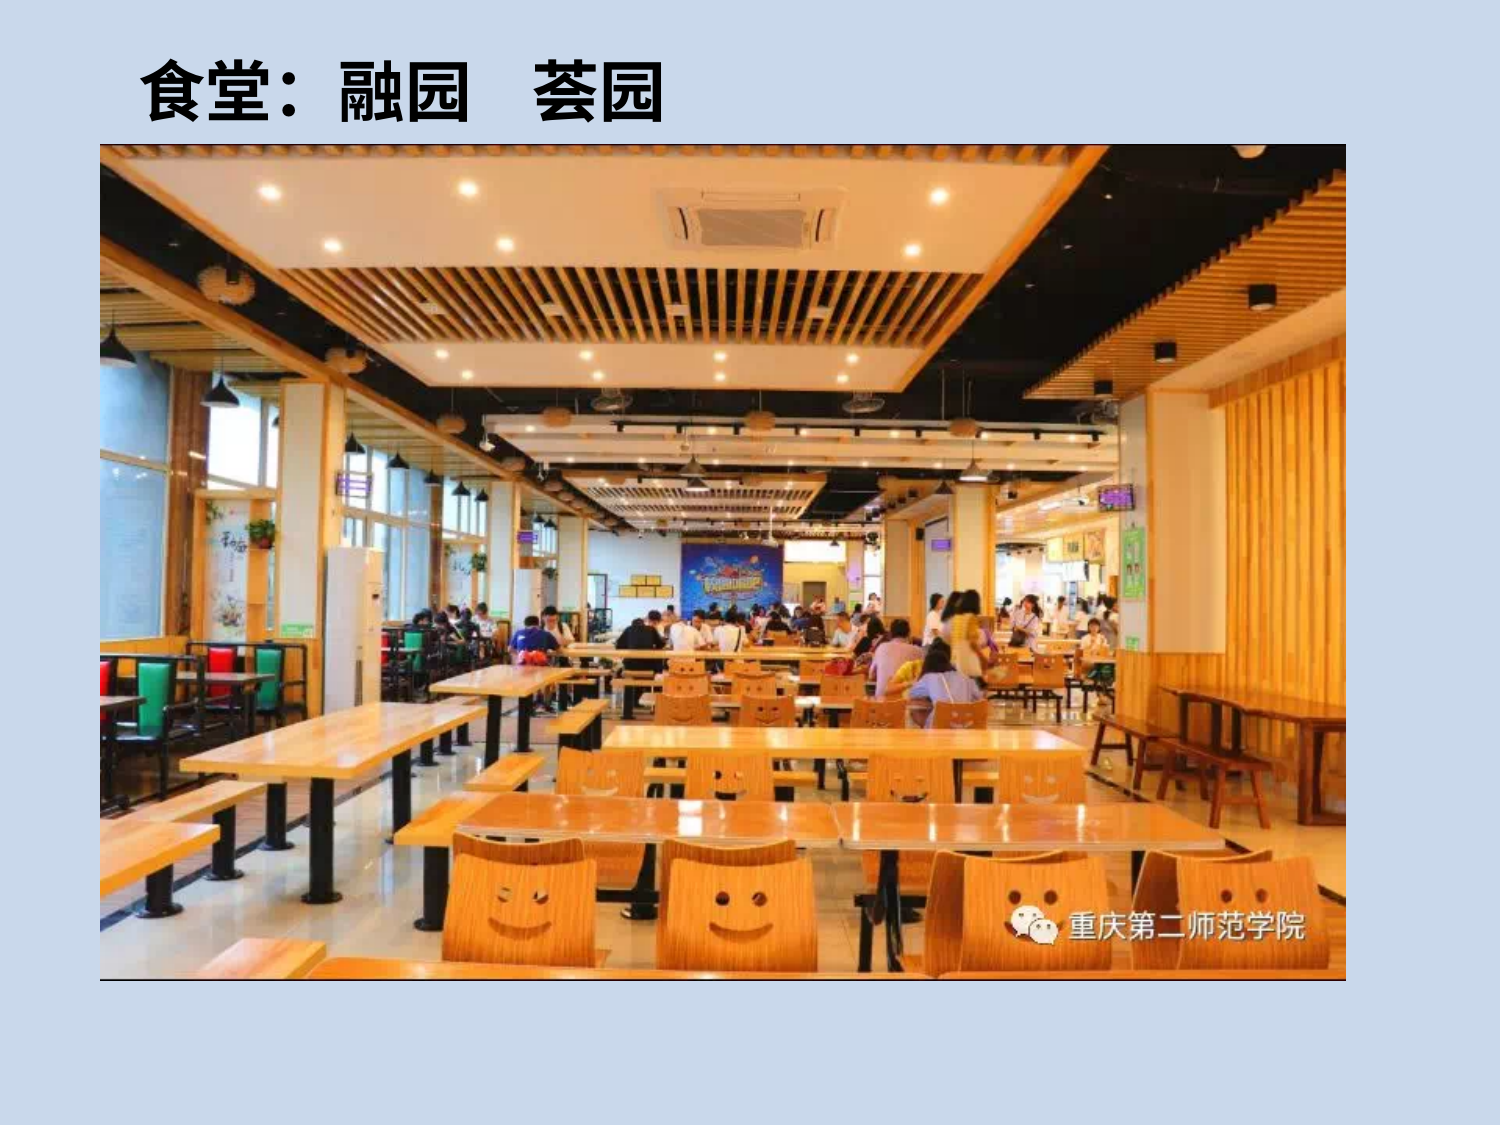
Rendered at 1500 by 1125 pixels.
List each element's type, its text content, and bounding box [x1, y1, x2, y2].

picture [100, 144, 1346, 981]
text_box 食堂：融园 荟园 [123, 42, 916, 138]
